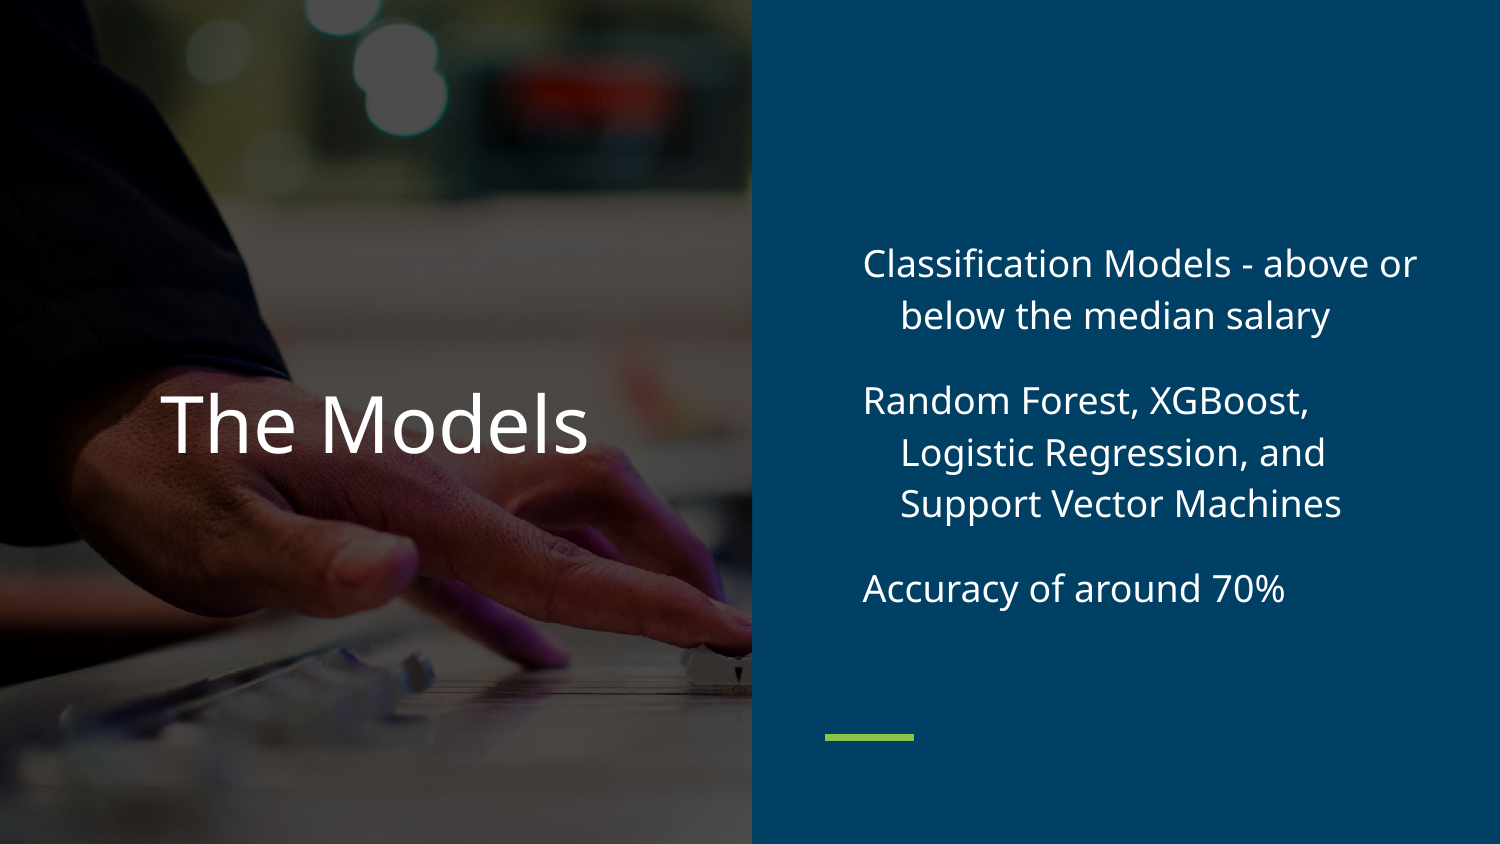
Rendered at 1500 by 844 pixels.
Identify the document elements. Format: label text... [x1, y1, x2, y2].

picture [0, 0, 753, 844]
list Classification Models - above or below the median salary Random Forest, XGBoost, Logistic Regression, and Support Vector Machines Accuracy of around 70% [810, 118, 1440, 725]
